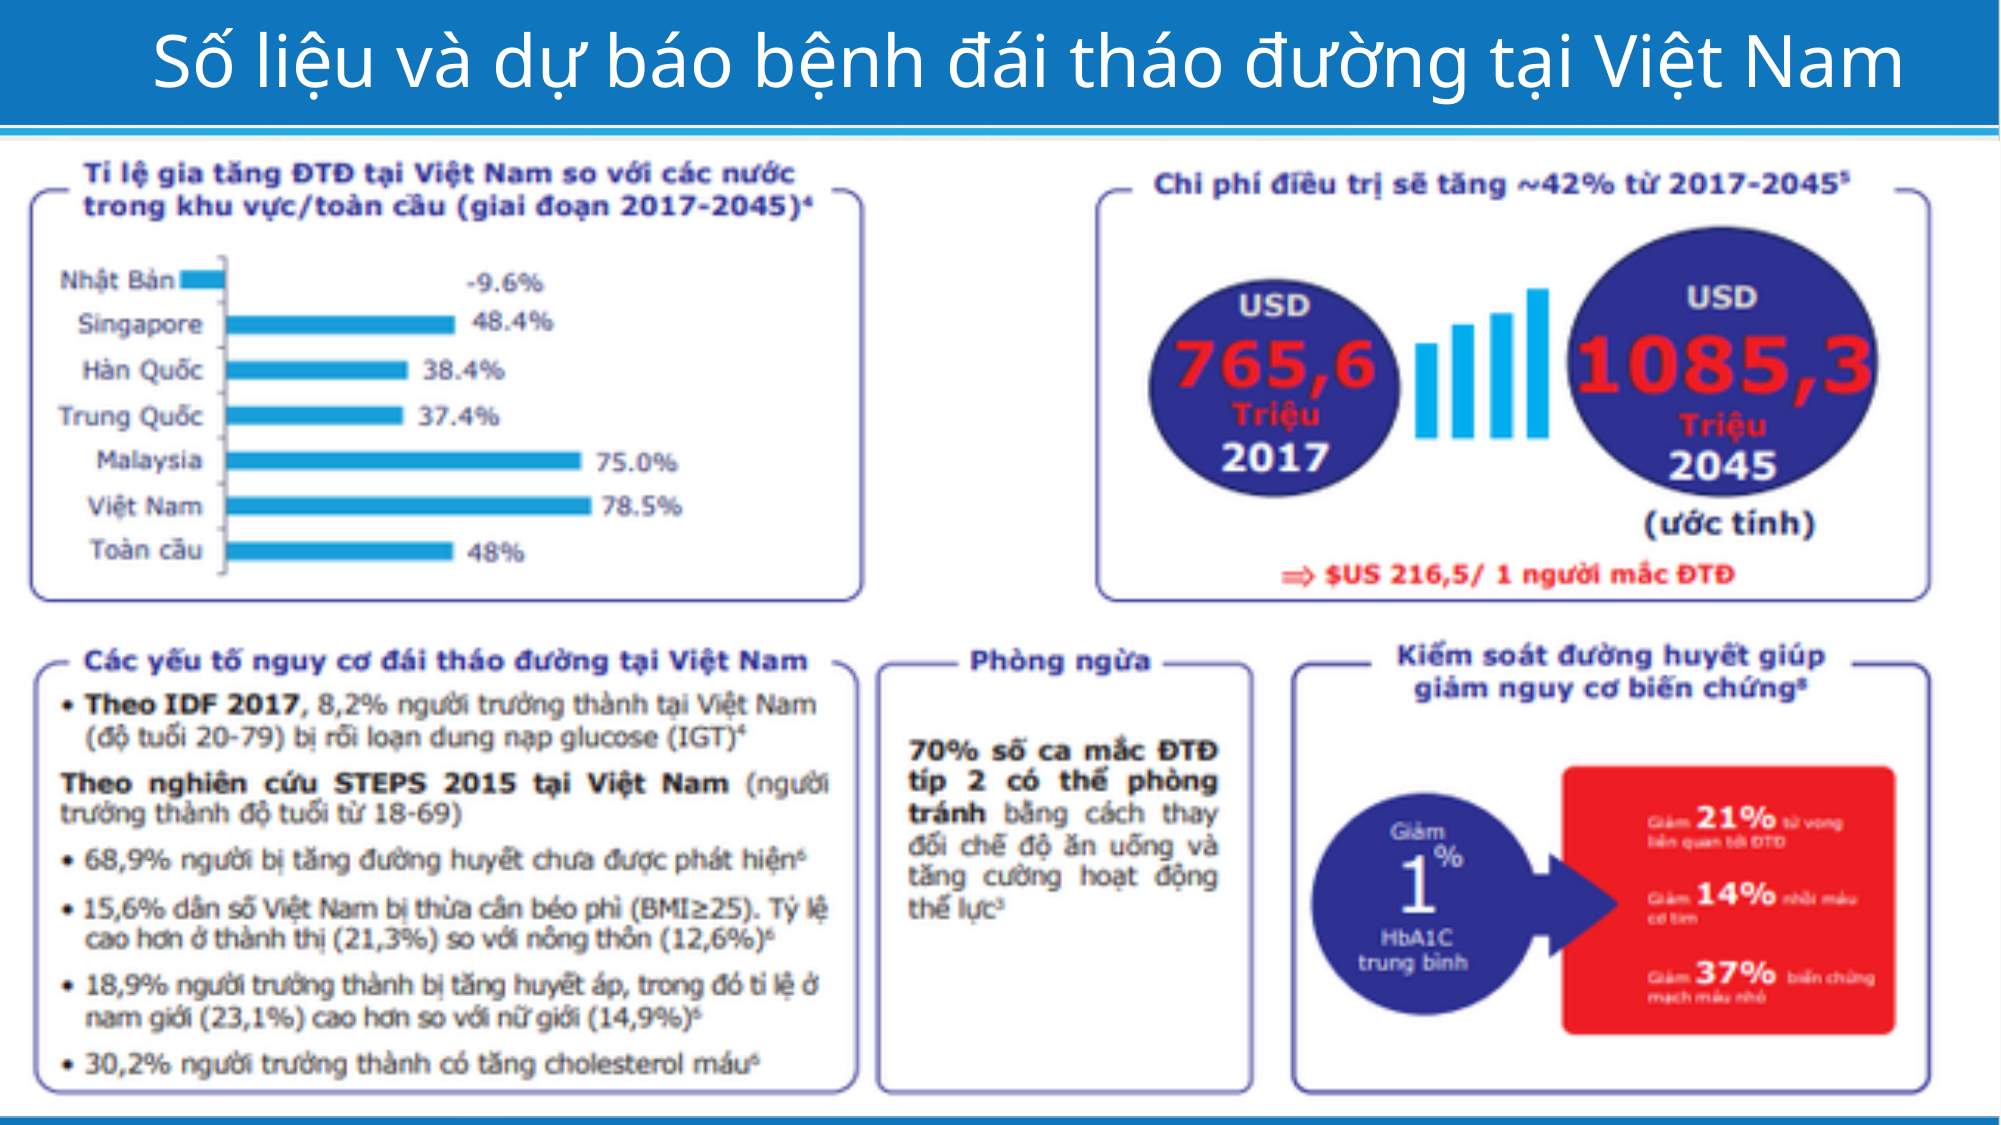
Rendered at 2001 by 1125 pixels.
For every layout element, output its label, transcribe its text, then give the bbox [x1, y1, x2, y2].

title Số liệu và dự báo bệnh đái tháo đường tại Việt Nam [137, 9, 2000, 120]
picture [0, 0, 2001, 1125]
